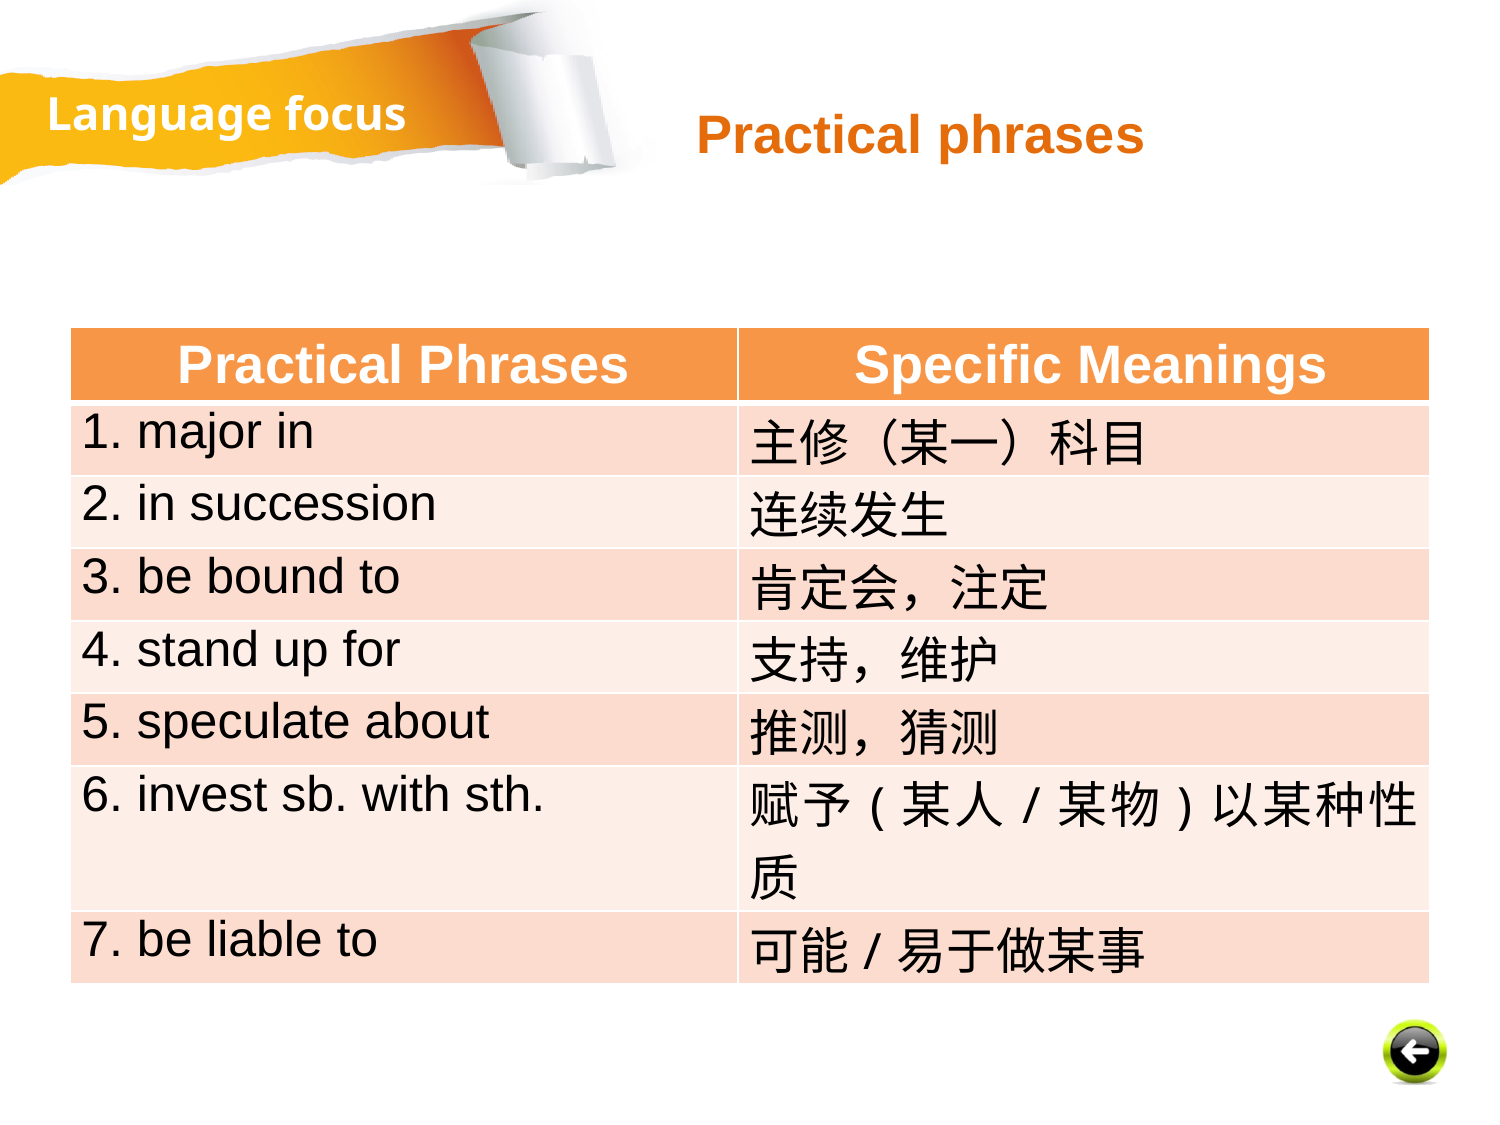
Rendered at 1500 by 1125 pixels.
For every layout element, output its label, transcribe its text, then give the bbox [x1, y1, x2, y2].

table_cell 1. major in [71, 406, 737, 475]
table_cell 推测，猜测 [739, 694, 1429, 765]
table_cell 7. be liable to [71, 912, 737, 983]
table_cell 可能/易于做某事 [739, 912, 1429, 983]
table_cell 连续发生 [739, 477, 1429, 547]
table_cell 赋予(某人/某物)以某种性质 [739, 767, 1429, 910]
table_cell 支持，维护 [739, 622, 1429, 692]
table_cell 主修（某一）科目 [739, 406, 1429, 475]
table_cell 肯定会，注定 [739, 549, 1429, 620]
table_header Specific Meanings [739, 328, 1429, 400]
table_cell 4. stand up for [71, 622, 737, 692]
picture [1377, 1013, 1450, 1090]
table_cell 6. invest sb. with sth. [71, 767, 737, 910]
table_cell 2. in succession [71, 477, 737, 547]
table_cell 5. speculate about [71, 694, 737, 765]
table_header Practical Phrases [71, 328, 737, 400]
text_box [0, 0, 1166, 185]
table_cell 3. be bound to [71, 549, 737, 620]
